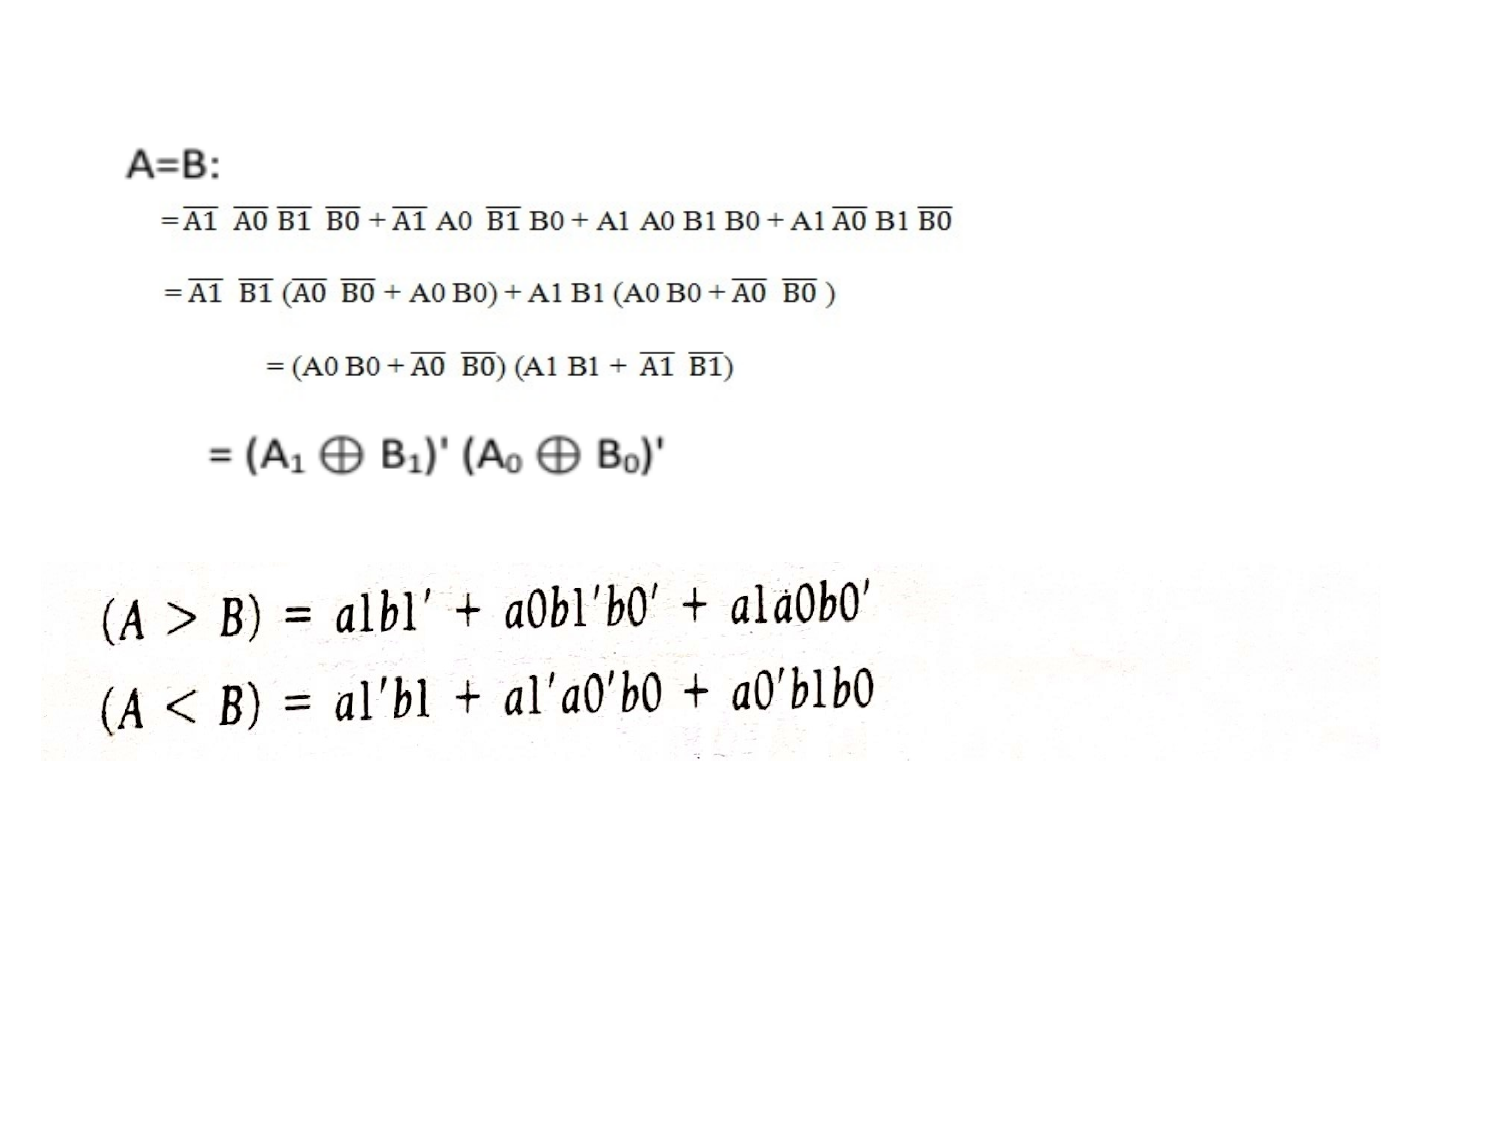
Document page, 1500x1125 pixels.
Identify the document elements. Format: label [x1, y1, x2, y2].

picture [40, 562, 1381, 761]
picture [123, 427, 1247, 537]
picture [40, 99, 1164, 402]
